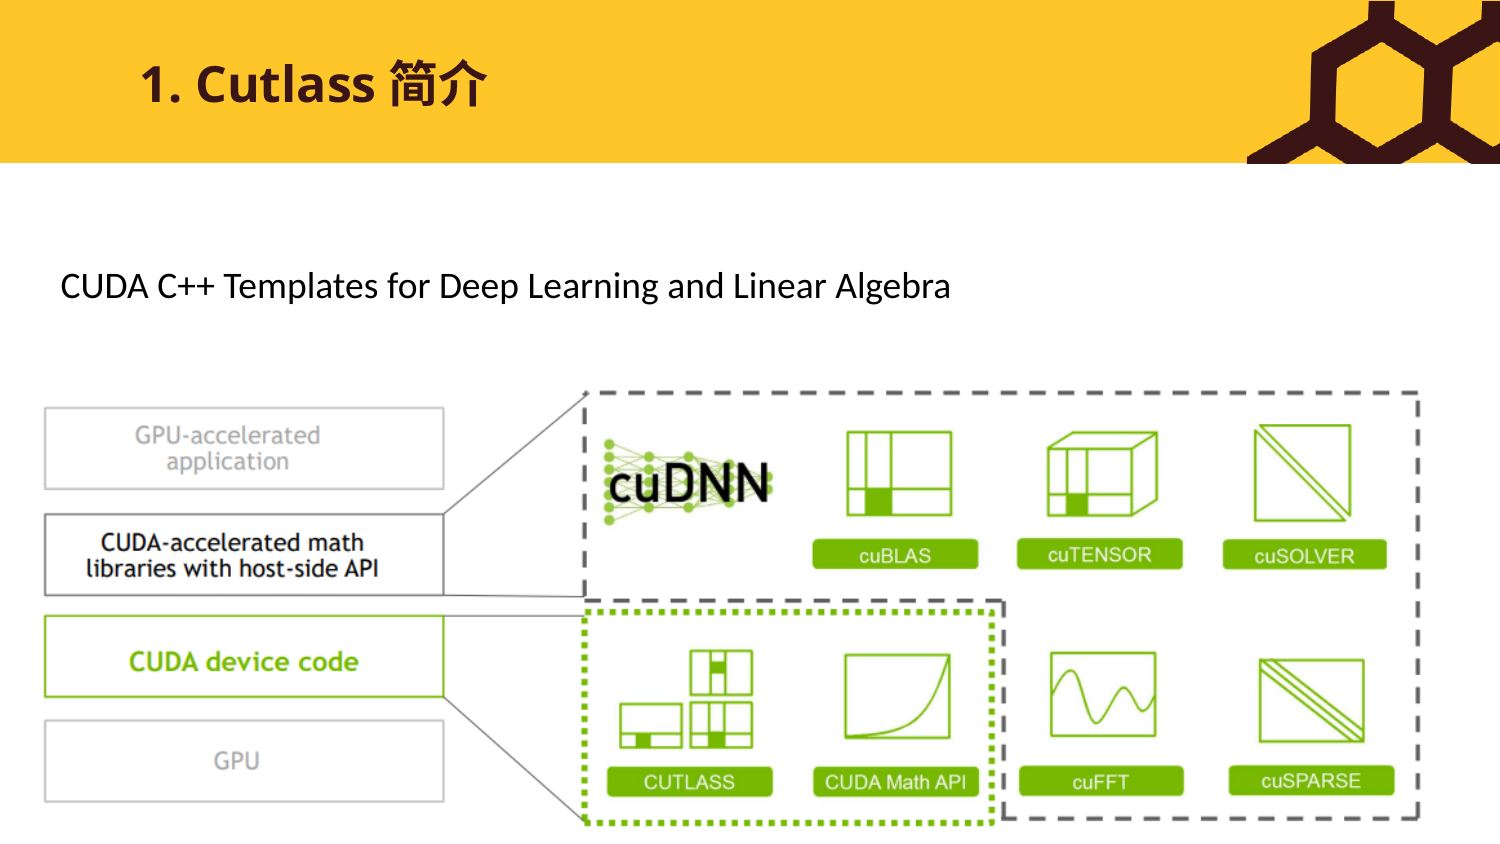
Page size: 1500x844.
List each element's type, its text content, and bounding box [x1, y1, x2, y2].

picture [0, 0, 1500, 164]
text_box CUDA C++ Templates for Deep Learning and Linear Algebra [45, 253, 1026, 313]
picture [0, 370, 1463, 838]
